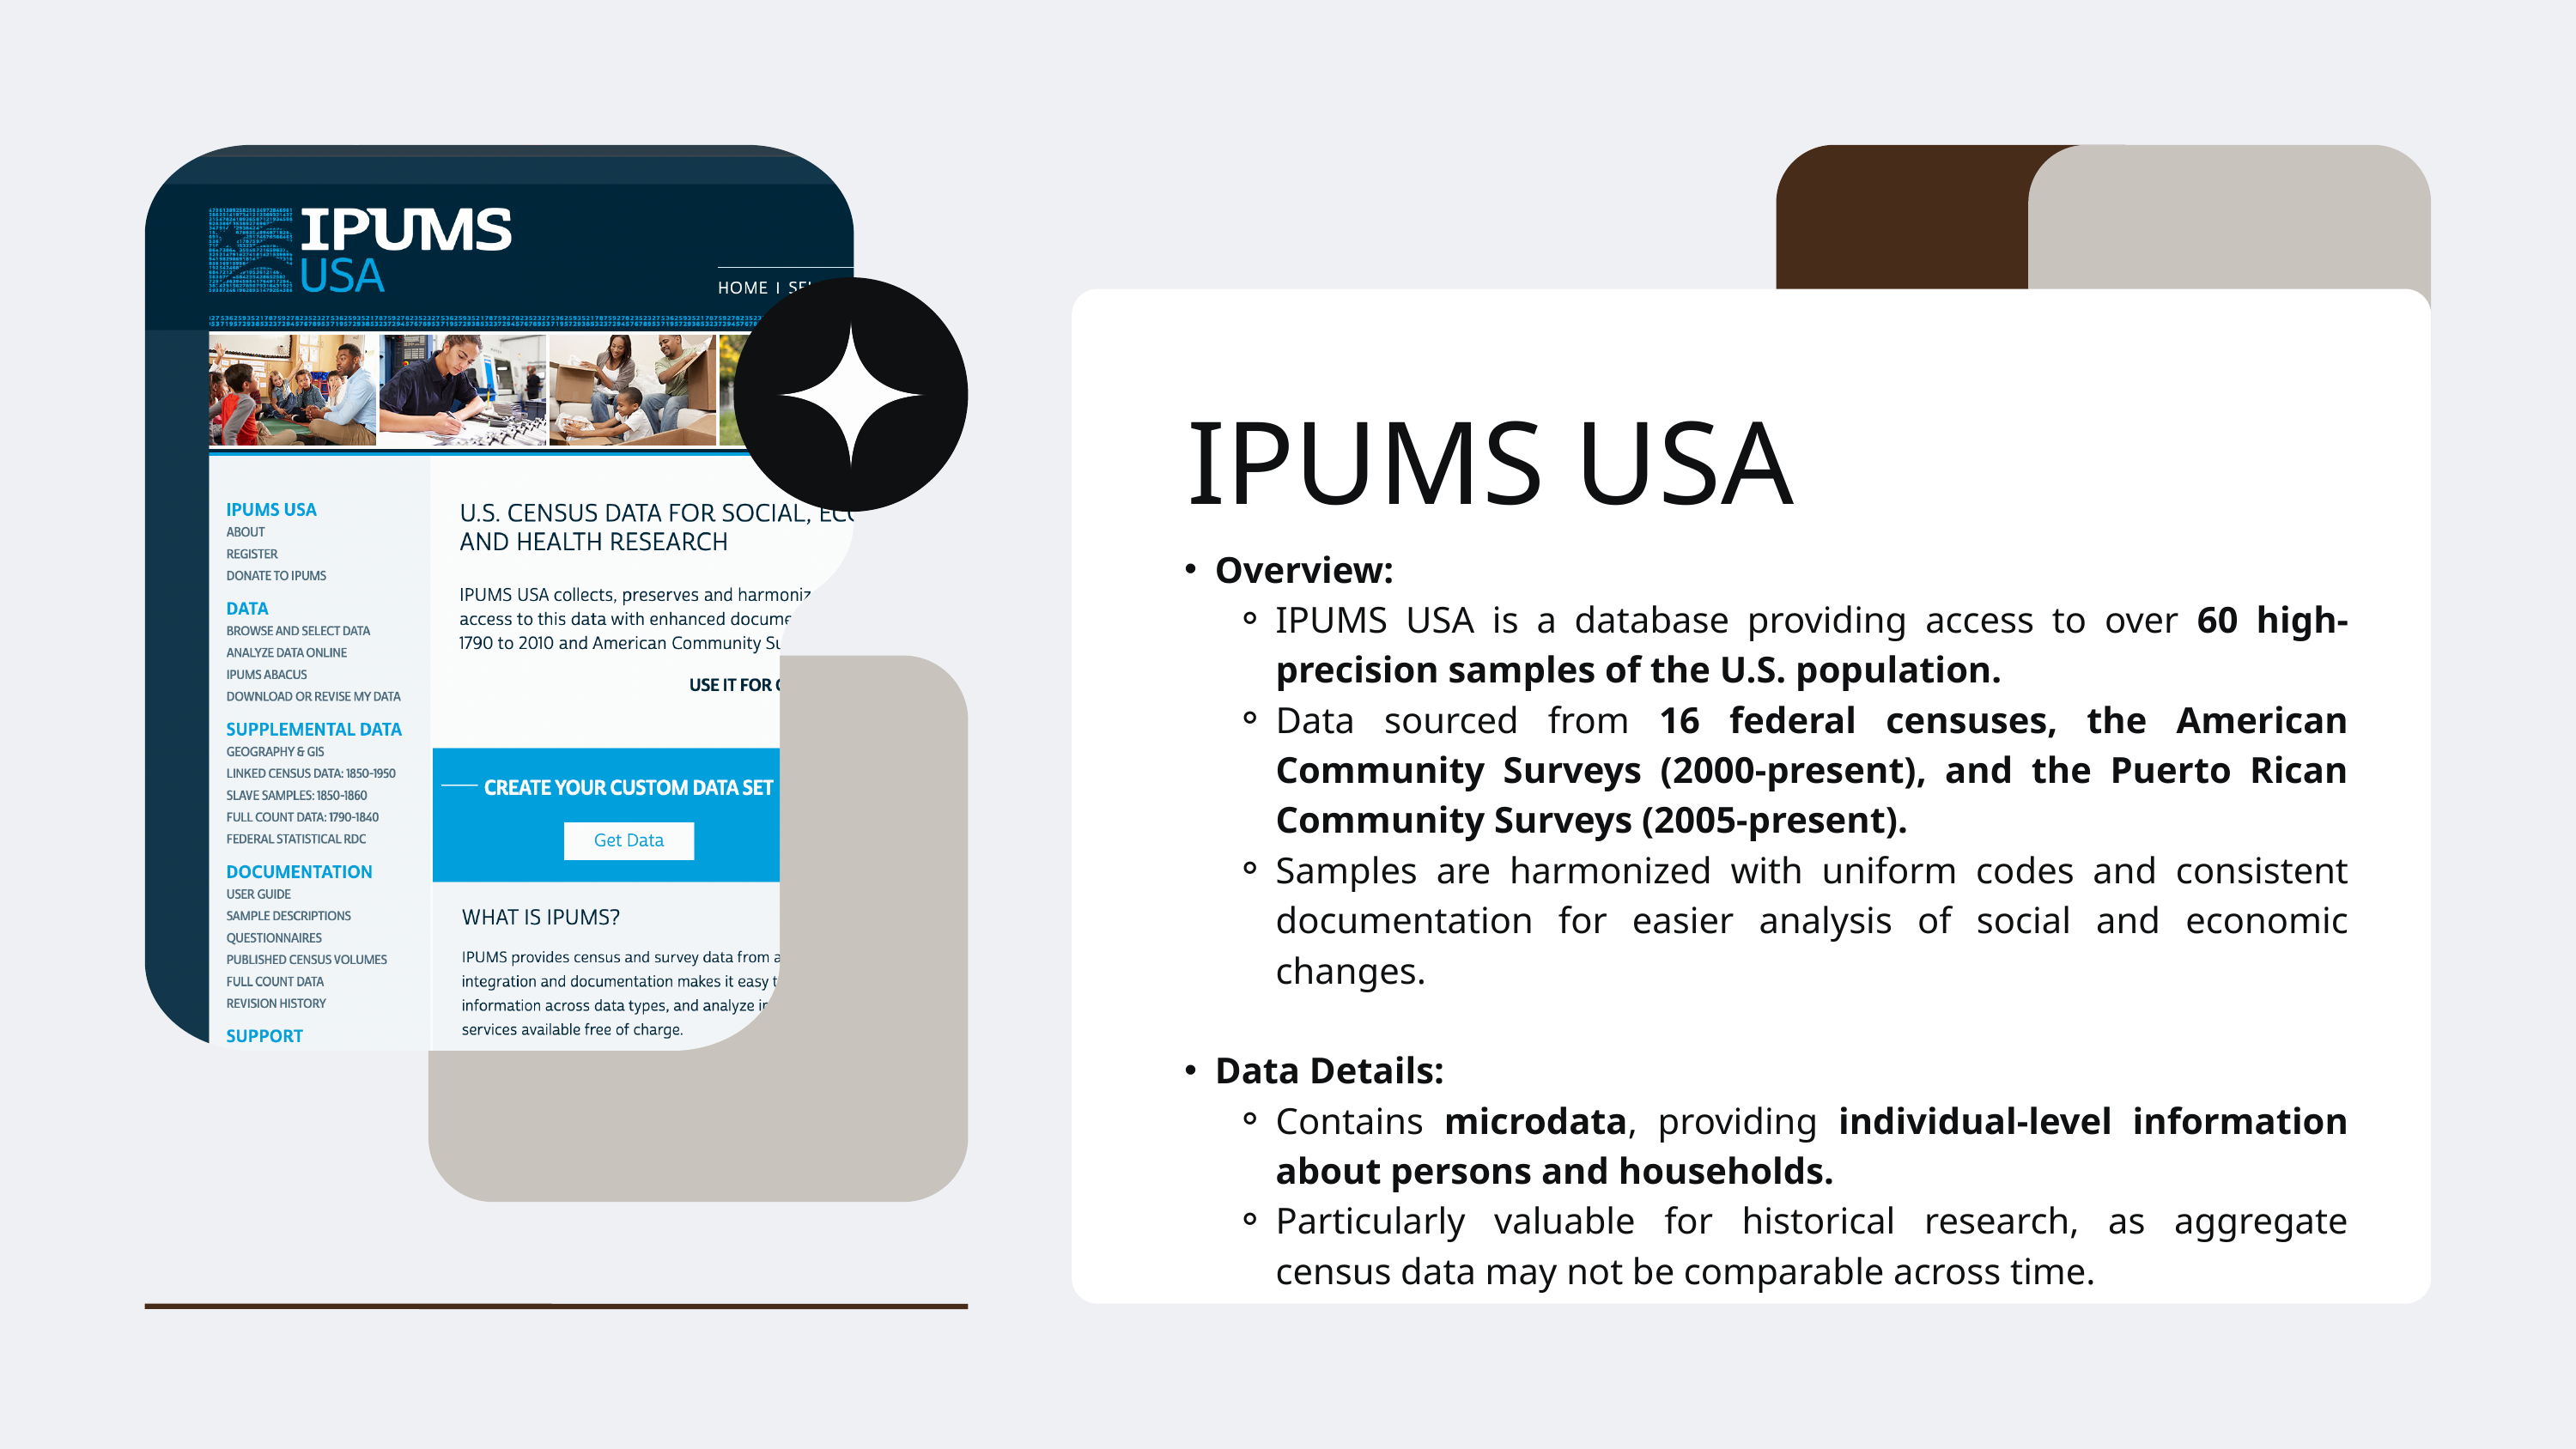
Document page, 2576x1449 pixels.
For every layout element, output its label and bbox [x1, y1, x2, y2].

text_box [1776, 144, 2026, 288]
text_box [733, 276, 969, 512]
text_box [428, 655, 969, 1203]
text_box [1071, 288, 2432, 1304]
text_box [144, 144, 854, 1052]
text_box [2027, 144, 2432, 288]
